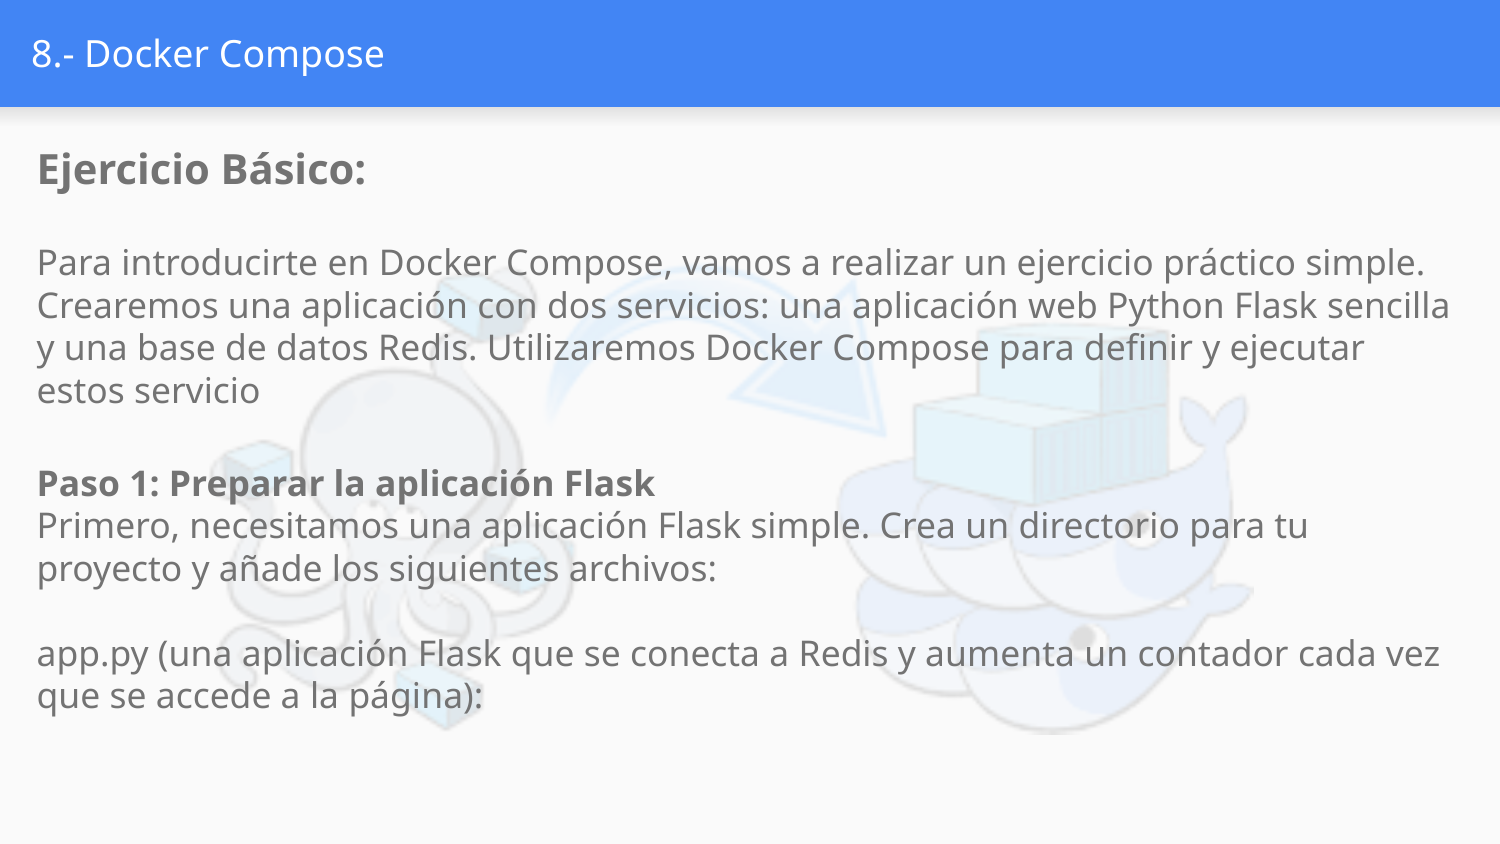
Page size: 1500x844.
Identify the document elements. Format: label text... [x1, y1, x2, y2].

title 8.- Docker Compose [16, 2, 1464, 102]
text_box Ejercicio Básico: Para introducirte en Docker Compose, vamos a realizar un ejercicio práctico simple. Crearemos una aplicación con dos servicios: una aplicación web Python Flask sencilla y una base de datos Redis. Utilizaremos Docker Compose para definir y ejecutar estos servicio Paso 1: Preparar la aplicación Flask Primero, necesitamos una aplicación Flask simple. Crea un directorio para tu proyecto y añade los siguientes archivos: app.py (una aplicación Flask que se conecta a Redis y aumenta un contador cada vez que se accede a la página): [21, 127, 1470, 802]
picture [207, 201, 1254, 735]
